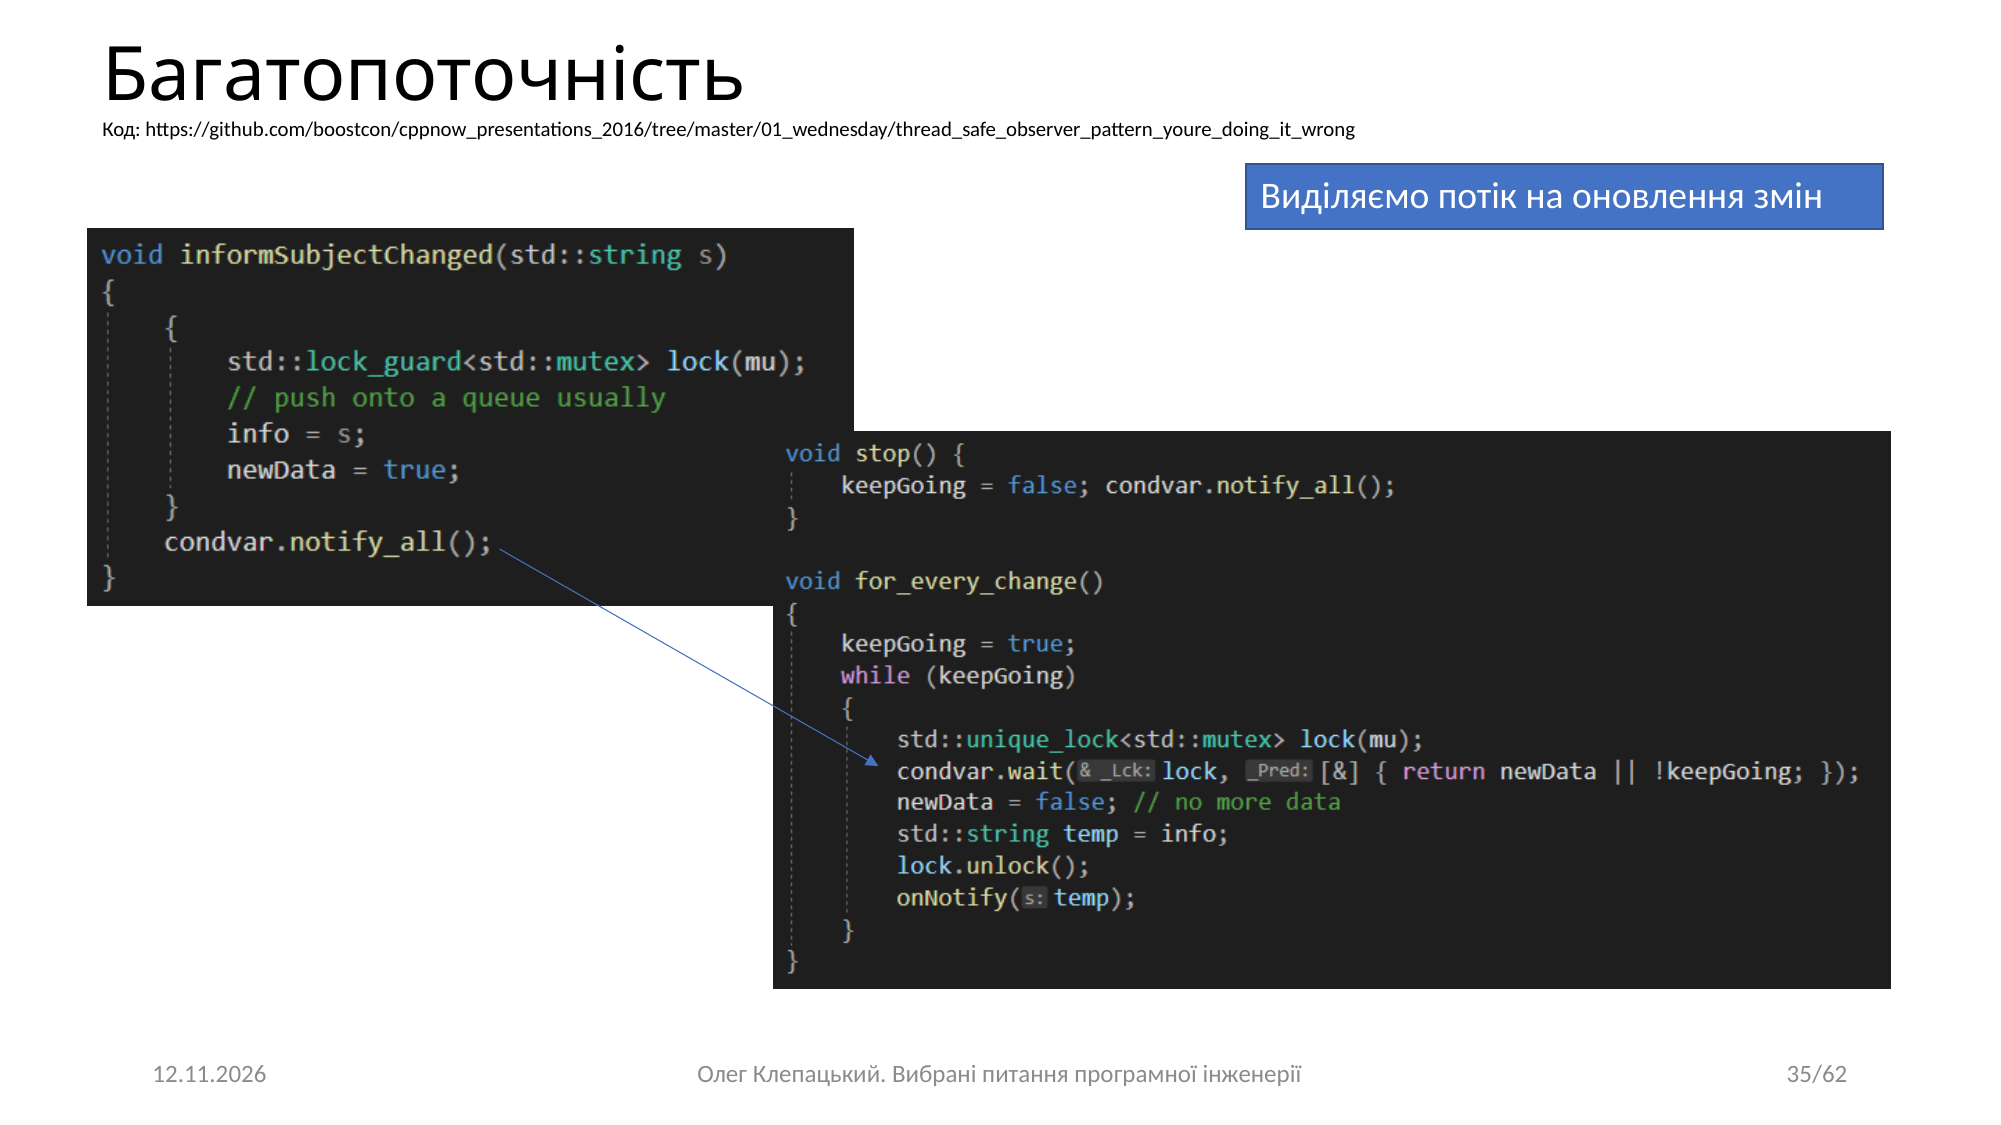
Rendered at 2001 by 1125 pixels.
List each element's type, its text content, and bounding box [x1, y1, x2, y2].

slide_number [137, 1042, 588, 1103]
text_box Код: https://github.com/boostcon/cppnow_presentations_2016/tree/master/01_wednesday/thread_safe_observer_pattern_youre_doing_it_wrong [87, 108, 1414, 148]
picture [87, 228, 1891, 989]
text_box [499, 548, 879, 766]
slide_number 35/62 [1412, 1042, 1863, 1103]
footer Олег Клепацький. Вибрані питання програмної інженерії [662, 1042, 1338, 1103]
text_box Багатопоточність [87, 3, 1669, 149]
text_box Виділяємо потік на оновлення змін [1245, 163, 1884, 230]
